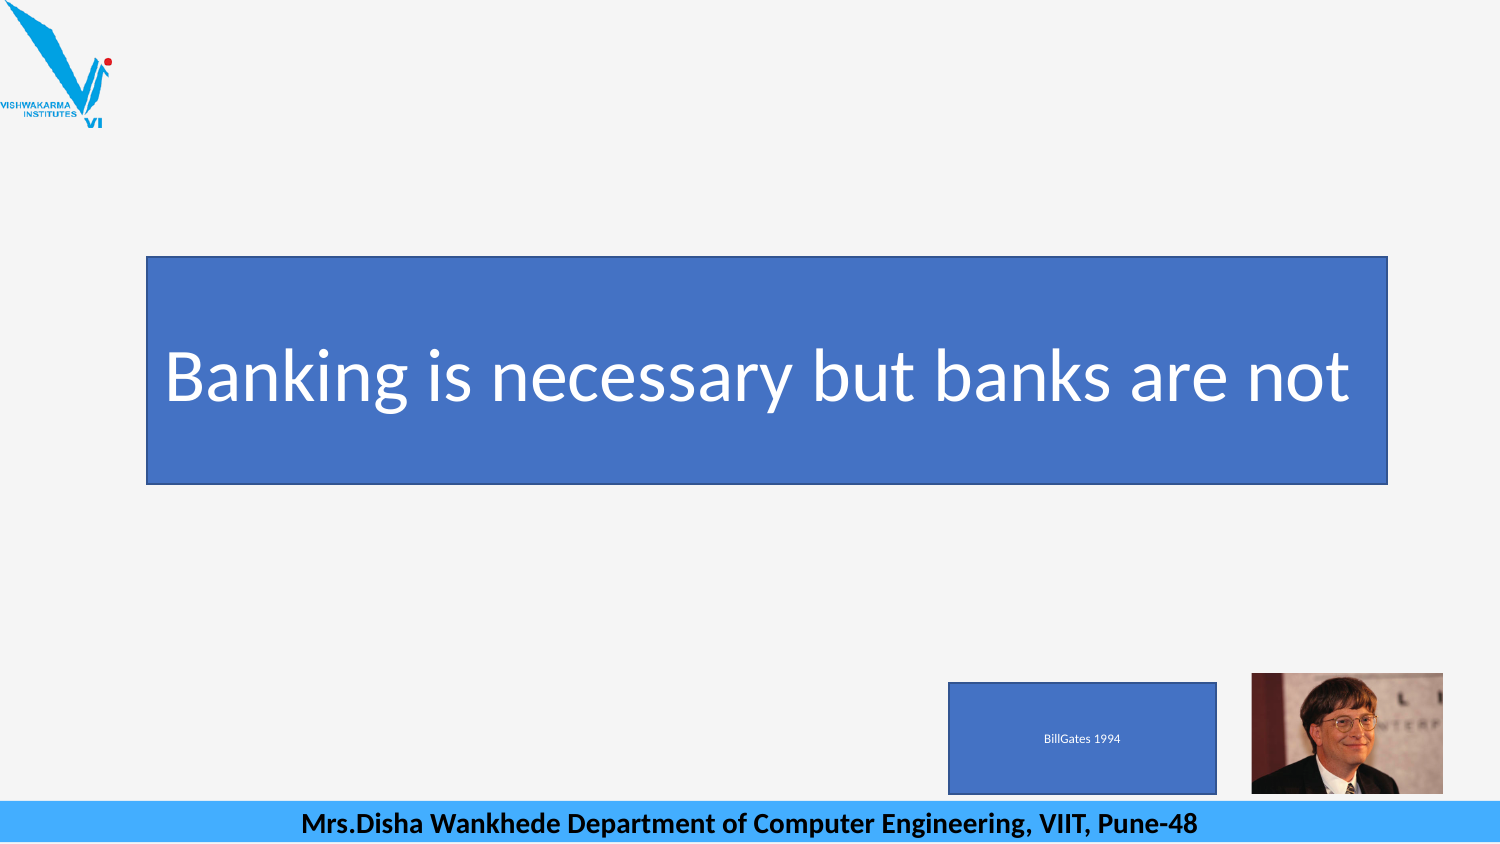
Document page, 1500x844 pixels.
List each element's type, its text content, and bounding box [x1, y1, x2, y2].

text_box Mrs.Disha Wankhede Department of Computer Engineering, VIIT, Pune-48 [0, 800, 1500, 843]
text_box [1251, 673, 1443, 794]
text_box BillGates 1994 [948, 682, 1217, 795]
picture [0, 0, 119, 135]
text_box Banking is necessary but banks are not [146, 256, 1388, 485]
